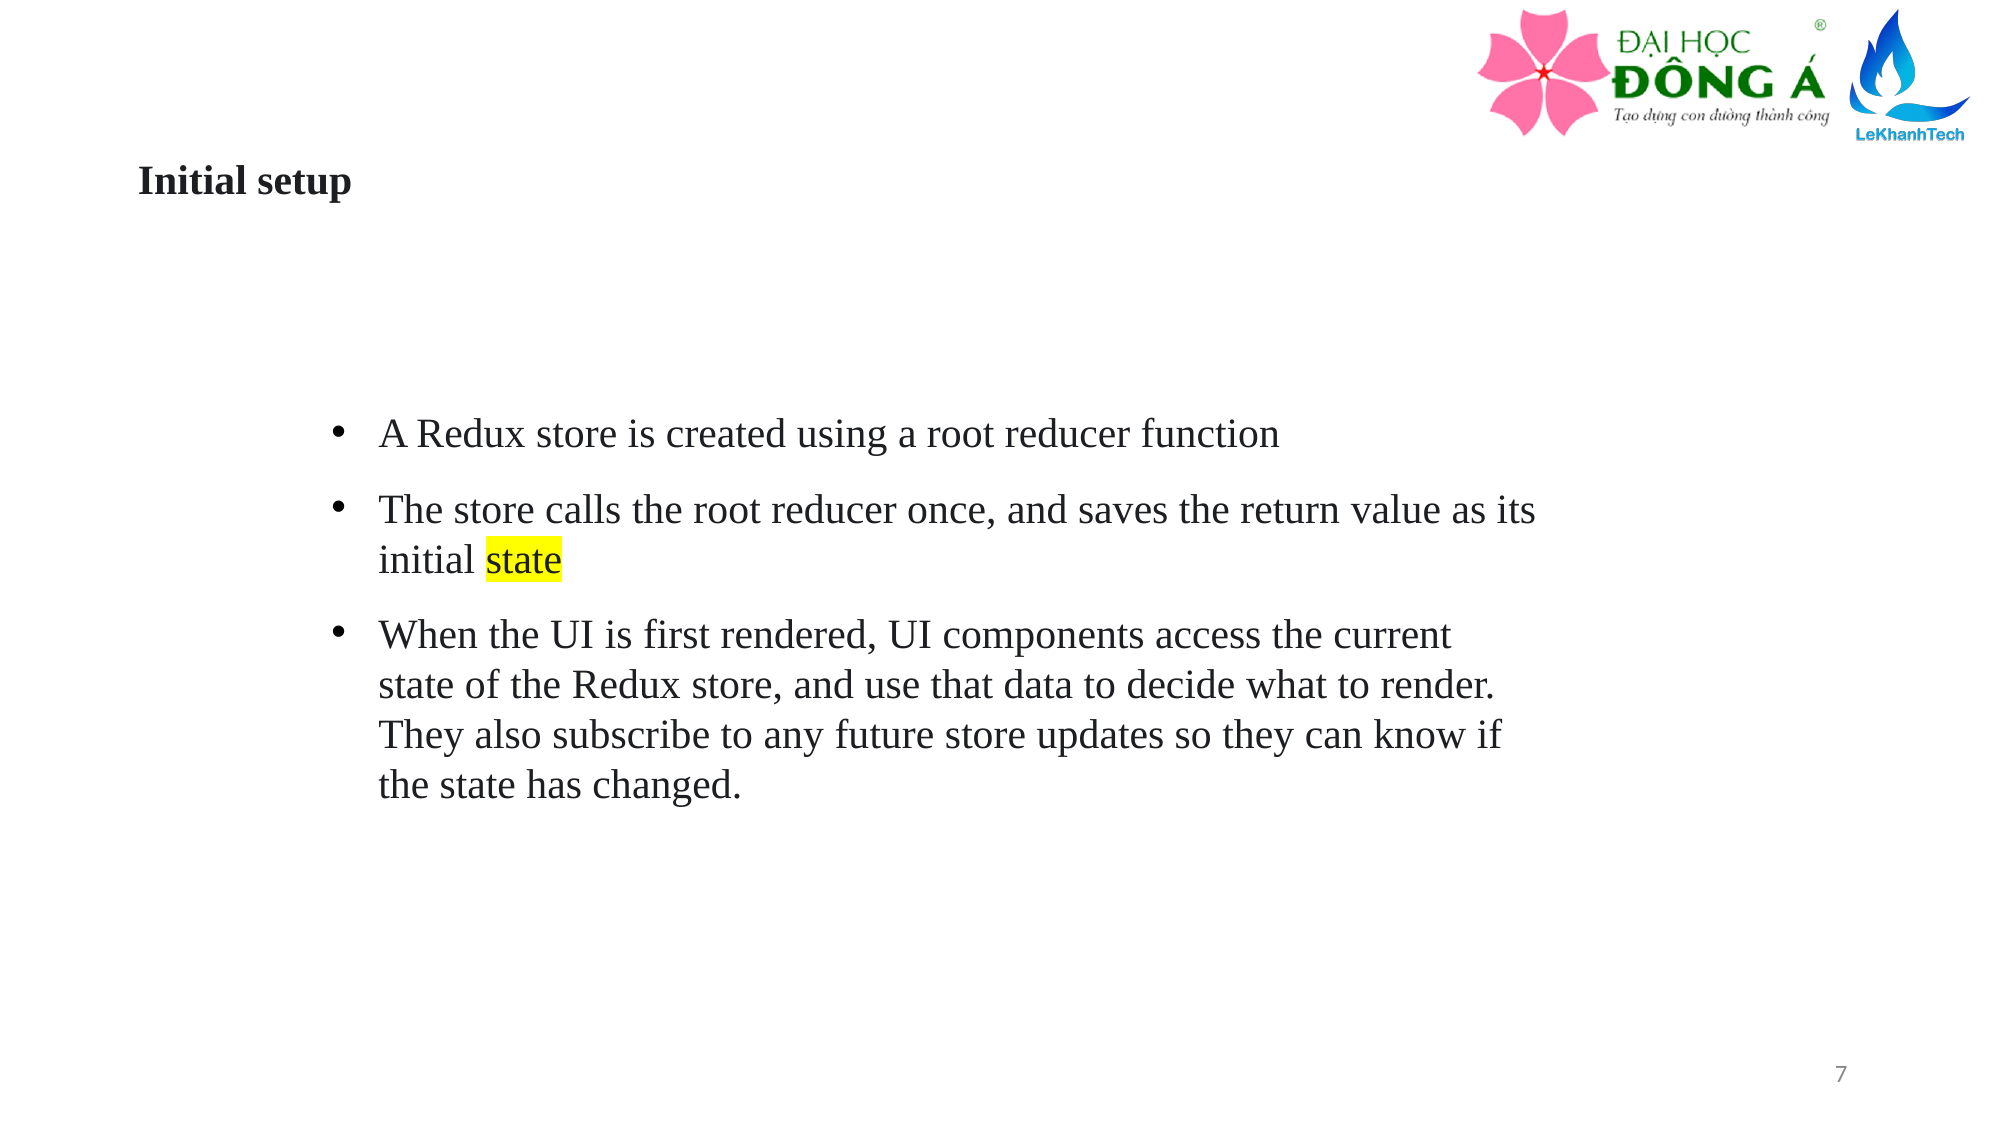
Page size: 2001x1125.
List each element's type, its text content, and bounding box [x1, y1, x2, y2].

text_box A Redux store is created using a root reducer function The store calls the root reducer once, and saves the return value as its initial state When the UI is first rendered, UI components access the current state of the Redux store, and use that data to decide what to render. They also subscribe to any future store updates so they can know if the state has changed. [316, 398, 1553, 814]
text_box Initial setup [123, 145, 368, 211]
picture [1465, 5, 1980, 144]
slide_number 7 [1412, 1042, 1863, 1103]
